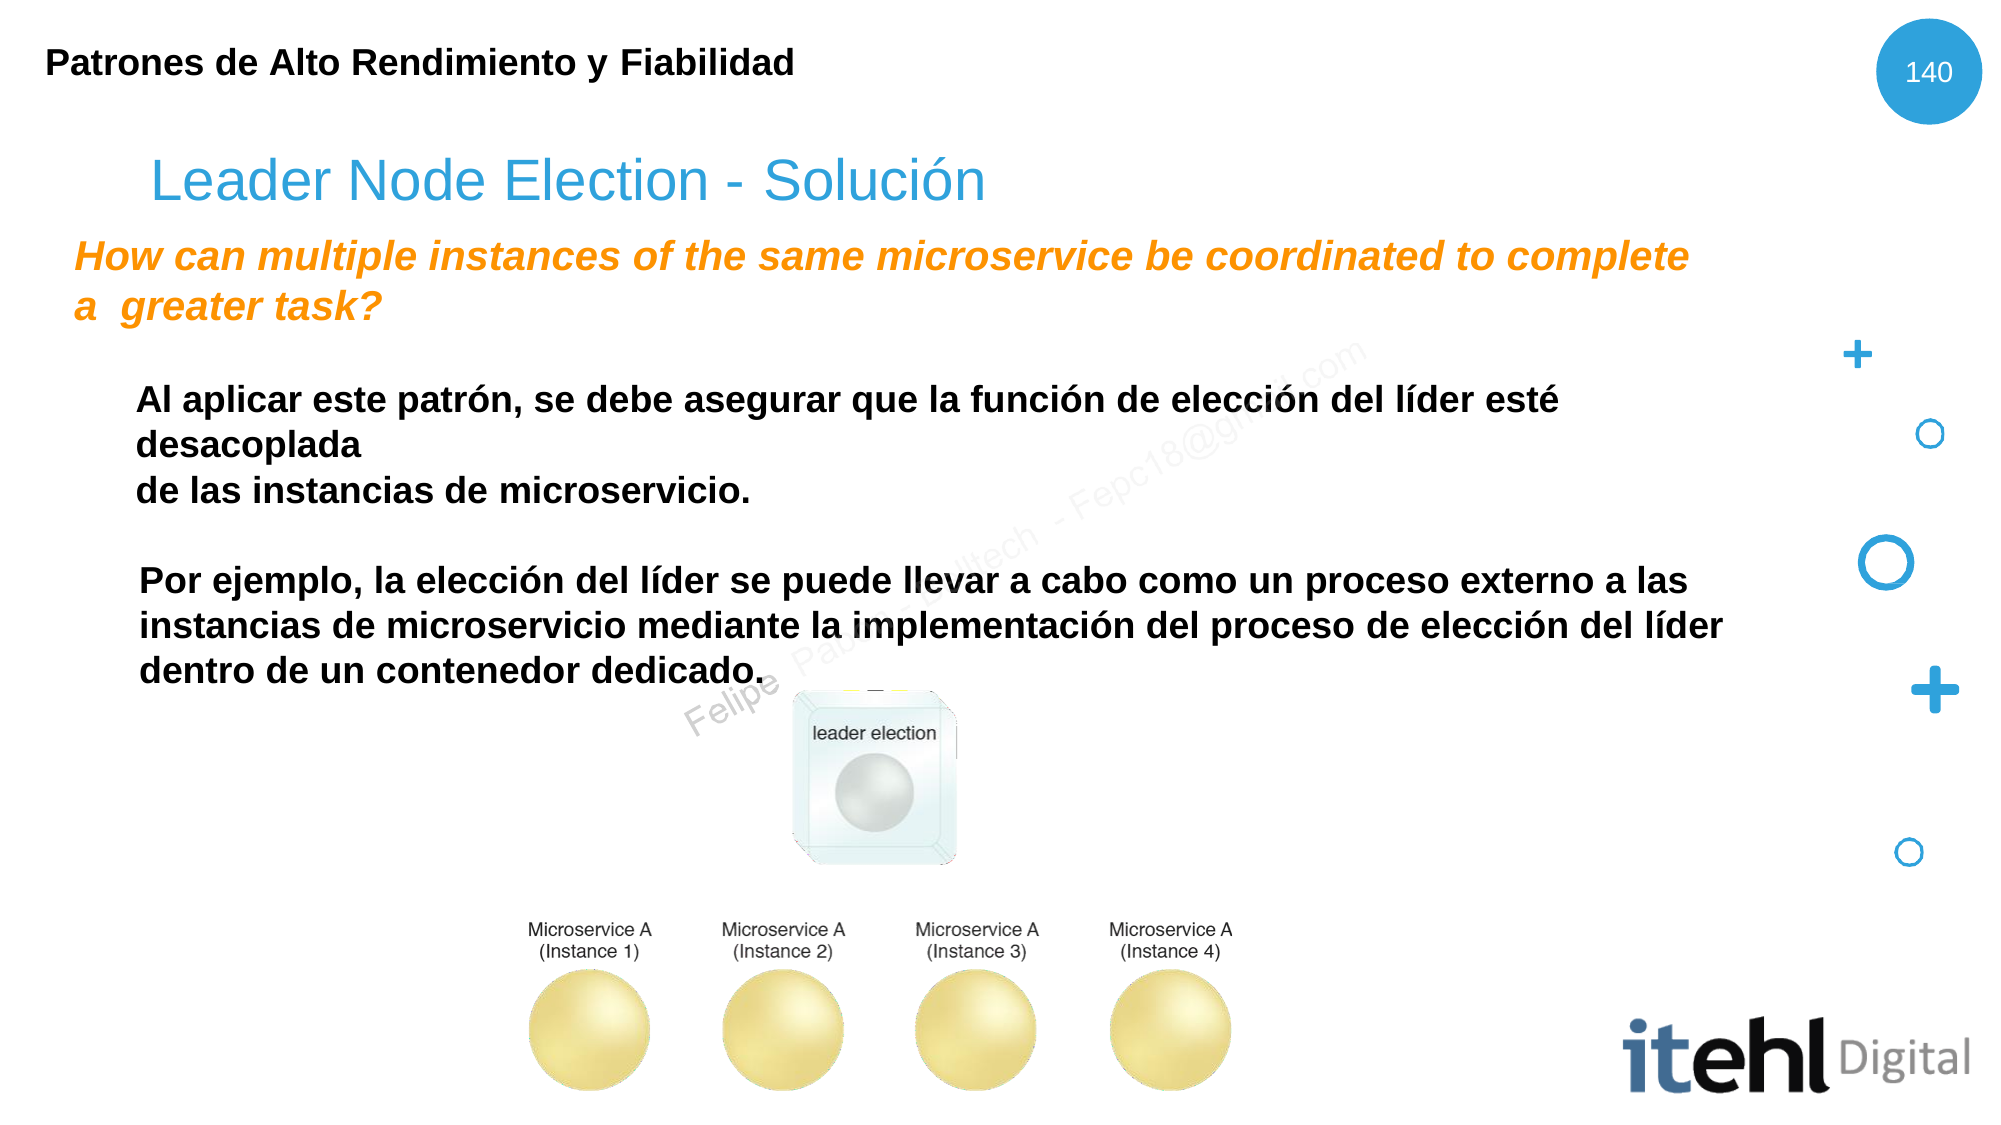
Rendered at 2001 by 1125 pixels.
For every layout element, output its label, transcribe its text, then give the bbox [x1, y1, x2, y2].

text_box [1843, 339, 1872, 369]
text_box [1911, 665, 1960, 714]
text_box Patrones de Alto Rendimiento y Fiabilidad [43, 35, 800, 83]
text_box [790, 526, 1039, 673]
text_box [1894, 837, 1924, 867]
text_box [1622, 1016, 1970, 1094]
text_box [1054, 343, 1367, 525]
title Leader Node Election - Solución [148, 140, 991, 226]
text_box 140 [1902, 50, 1956, 88]
text_box [1915, 418, 1945, 449]
text_box How can multiple instances of the same microservice be coordinated to complete a greater task? Al aplicar este patrón, se debe asegurar que la función de elección del líder esté desacoplada de las instancias de microservicio. Por ejemplo, la elección del líder se puede llevar a cabo como un proceso externo a las instancias de microservicio mediante la implementación del proceso de elección del líder dentro de un contenedor dedicado. [72, 226, 1805, 692]
text_box [1857, 534, 1915, 591]
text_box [528, 674, 1233, 1092]
